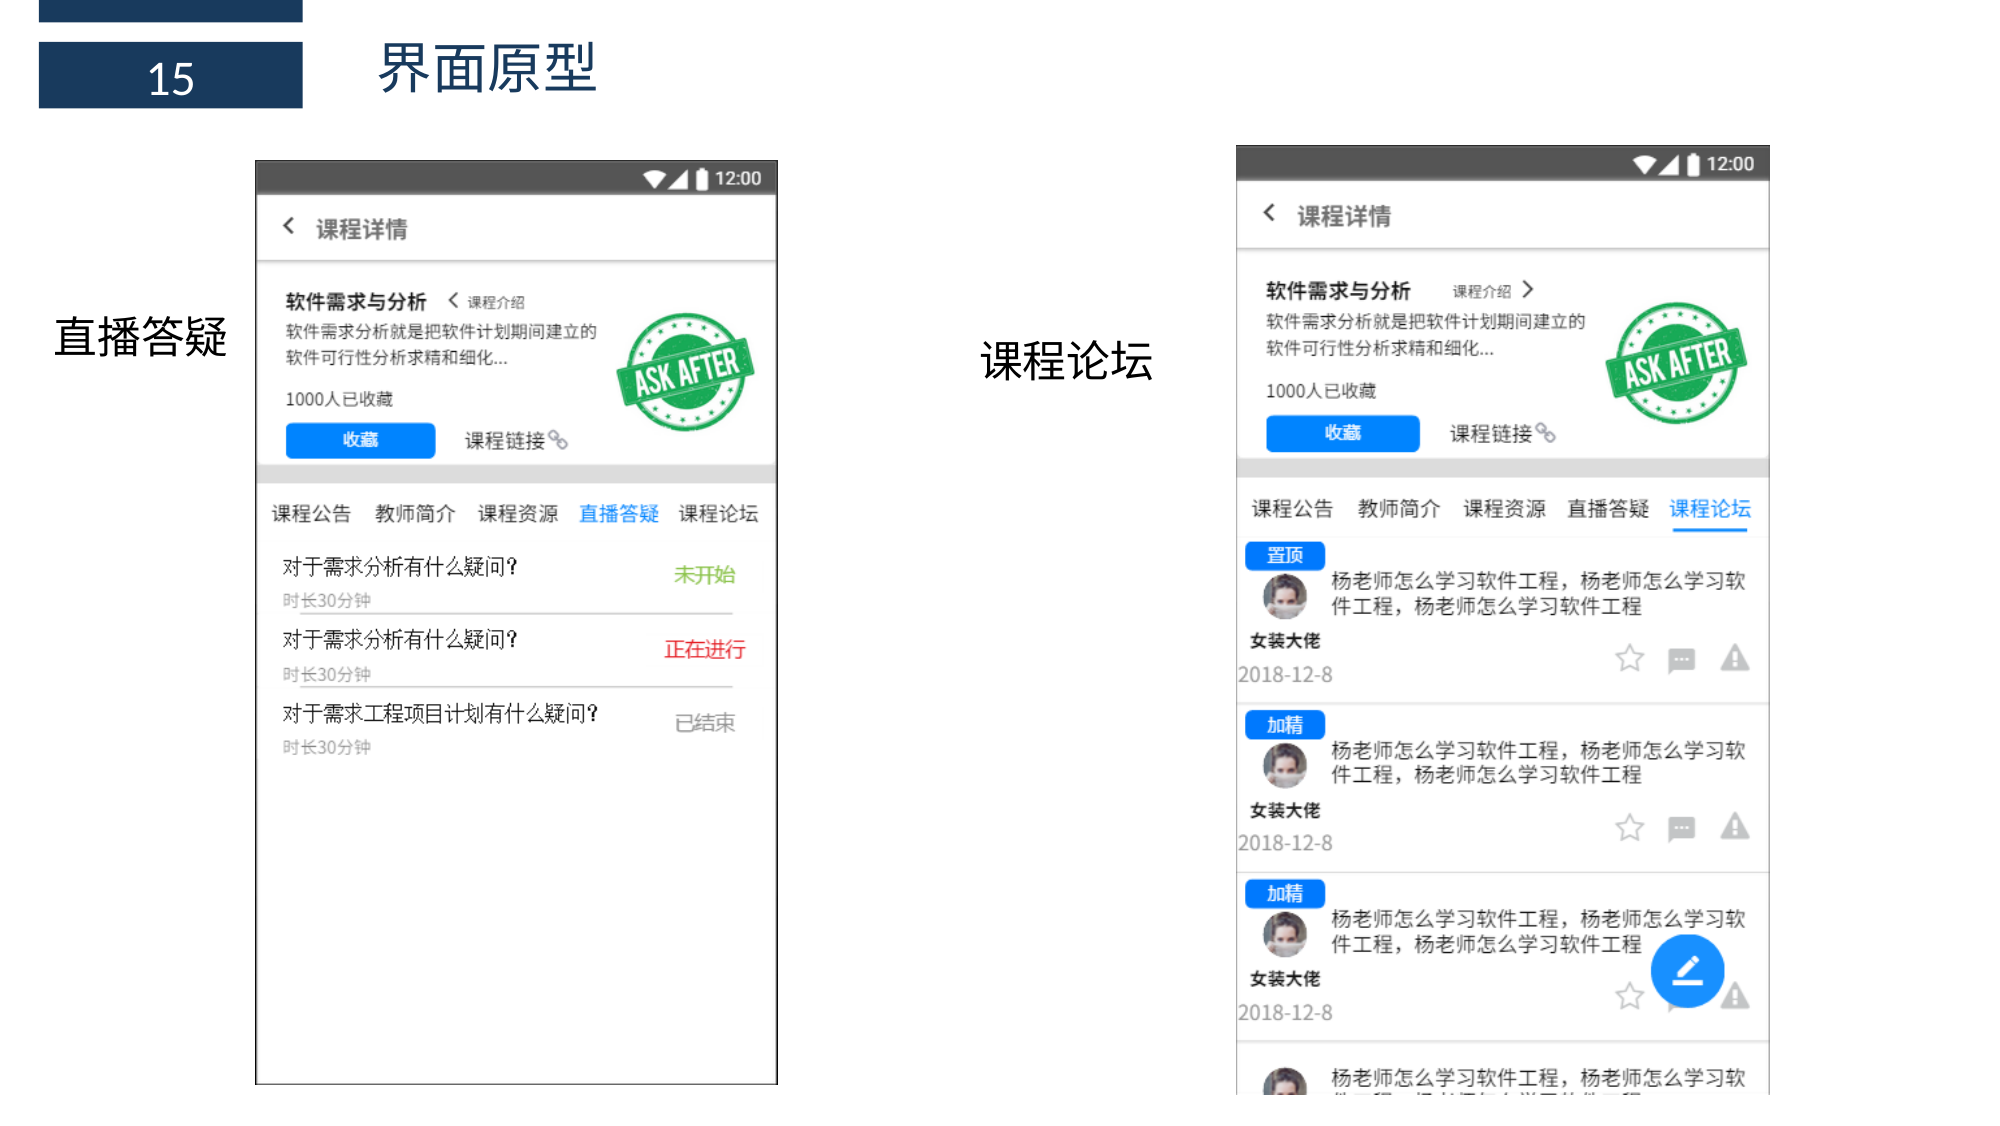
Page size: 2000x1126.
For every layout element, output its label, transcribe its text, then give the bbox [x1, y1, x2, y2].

text_box [37, 0, 305, 24]
text_box 直播答疑 [38, 302, 250, 370]
text_box 界面原型 [361, 26, 1355, 108]
text_box 课程论坛 [964, 326, 1230, 394]
text_box 15 [37, 40, 305, 111]
picture [1235, 145, 1771, 1095]
picture [255, 160, 778, 1085]
